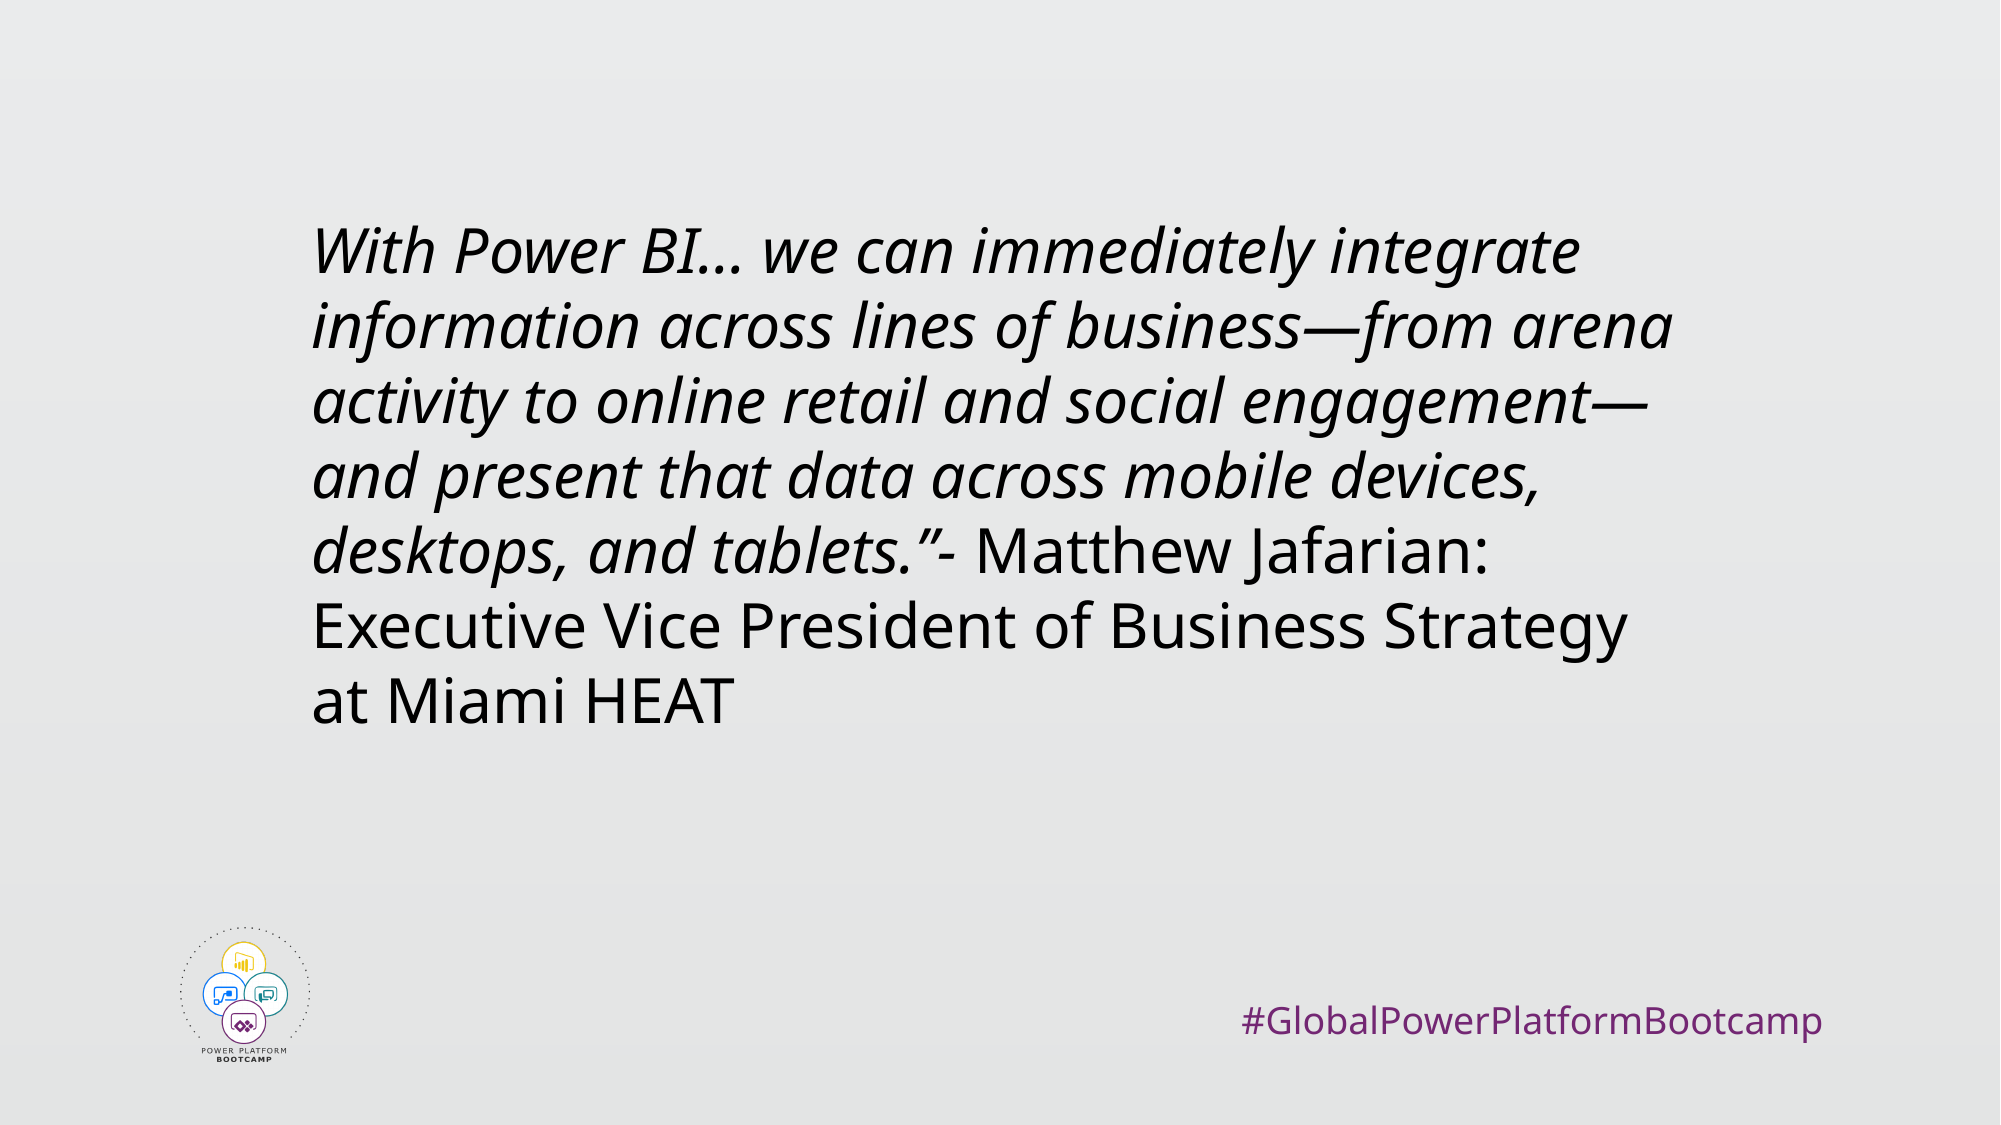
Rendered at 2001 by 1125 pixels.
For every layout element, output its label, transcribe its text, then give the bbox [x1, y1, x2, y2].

picture [180, 927, 310, 1062]
text_box With Power BI… we can immediately integrate information across lines of business—from arena activity to online retail and social engagement—and present that data across mobile devices, desktops, and tablets.”- Matthew Jafarian: Executive Vice President of Business Strategy at Miami HEAT [296, 203, 1704, 743]
